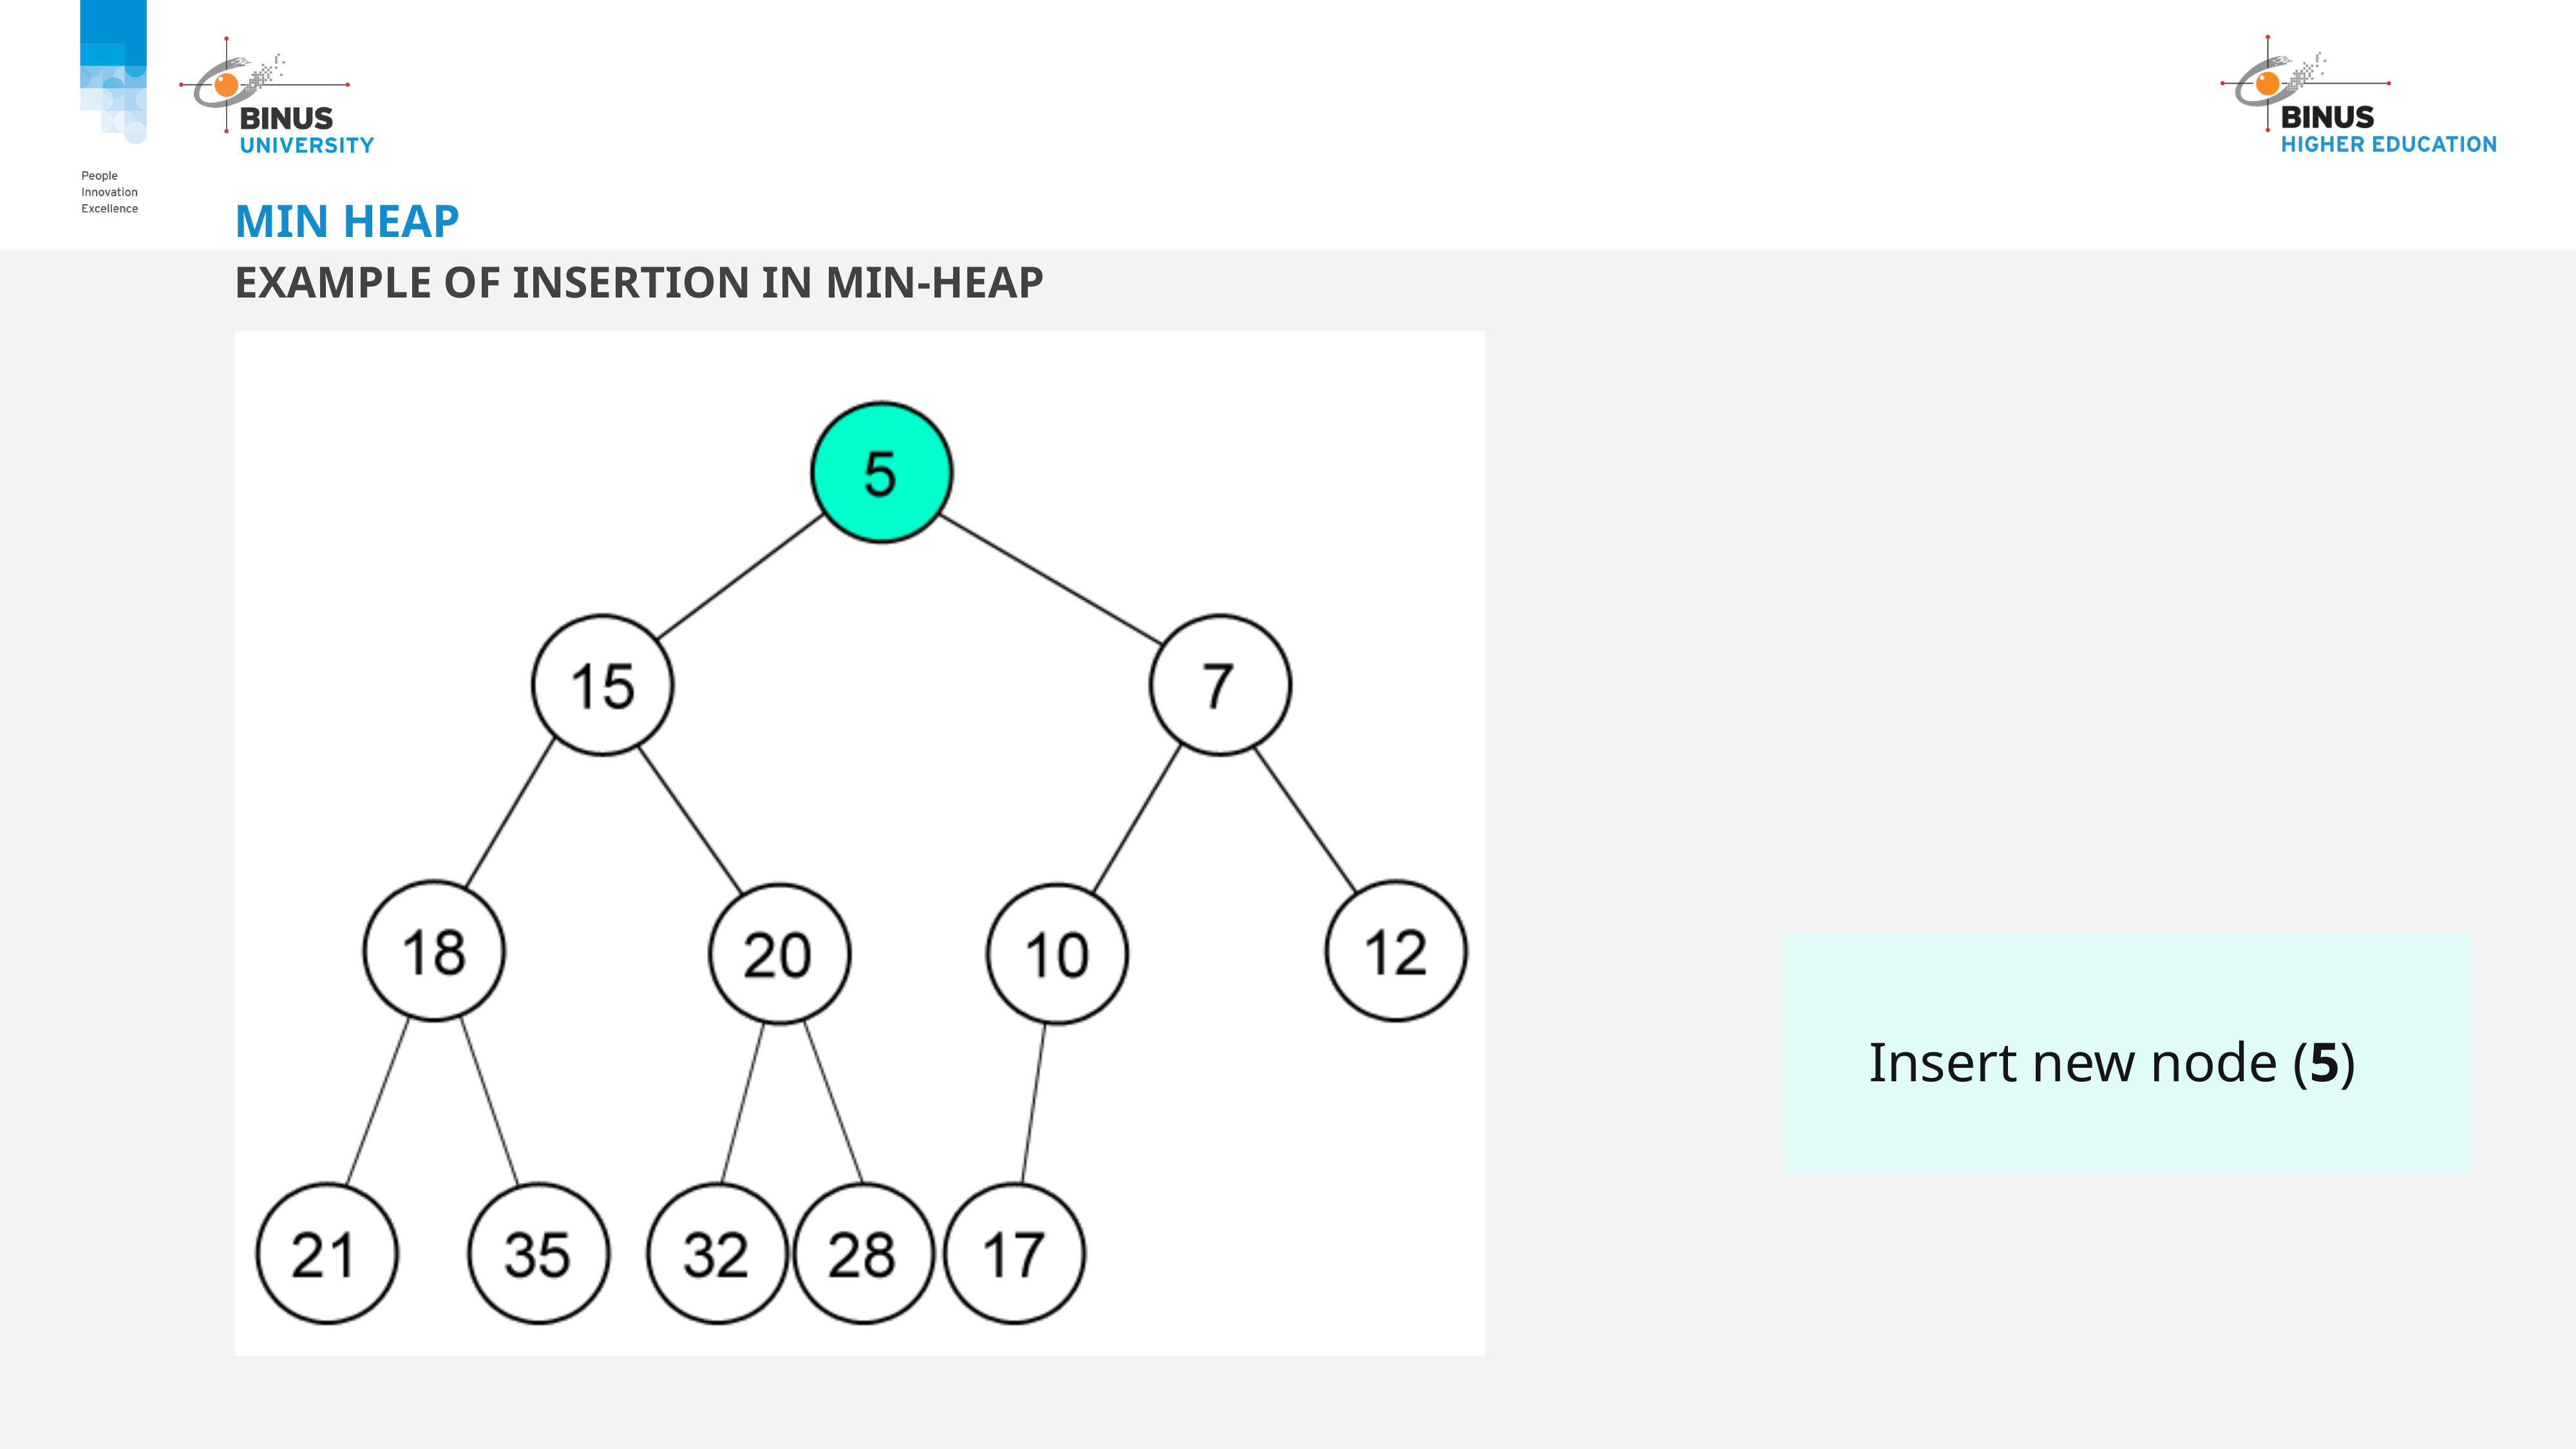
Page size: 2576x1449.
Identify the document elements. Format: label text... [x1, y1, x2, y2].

picture [234, 330, 1486, 1356]
picture [174, 25, 374, 161]
picture [80, 66, 147, 144]
picture [2199, 0, 2496, 156]
title MIN HEAP [228, 197, 1784, 252]
picture [81, 146, 146, 213]
text_box Insert new node (5) [1783, 933, 2472, 1175]
list Example of Insertion in Min-Heap [228, 255, 1262, 341]
